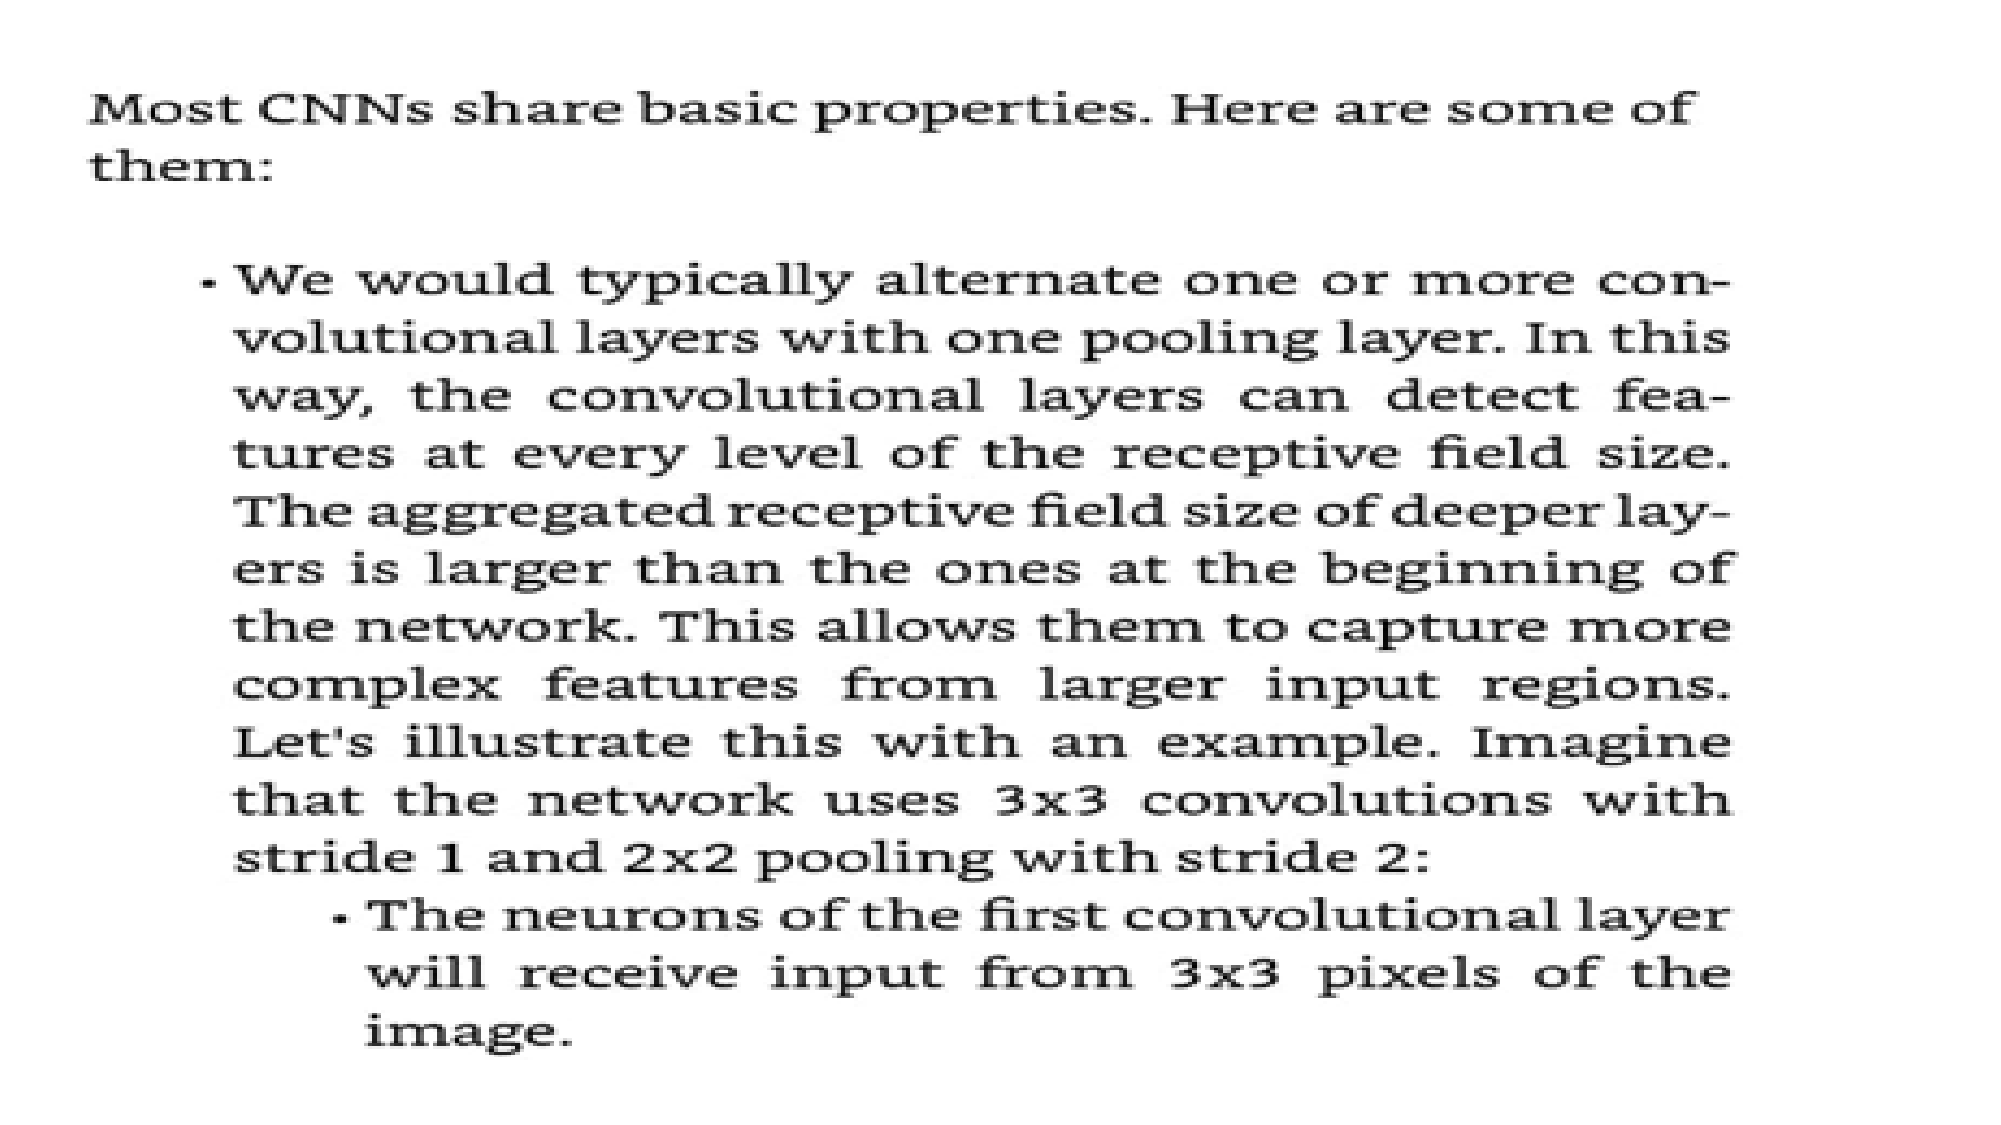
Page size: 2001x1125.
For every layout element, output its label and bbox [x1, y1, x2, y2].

picture [82, 75, 1809, 1072]
